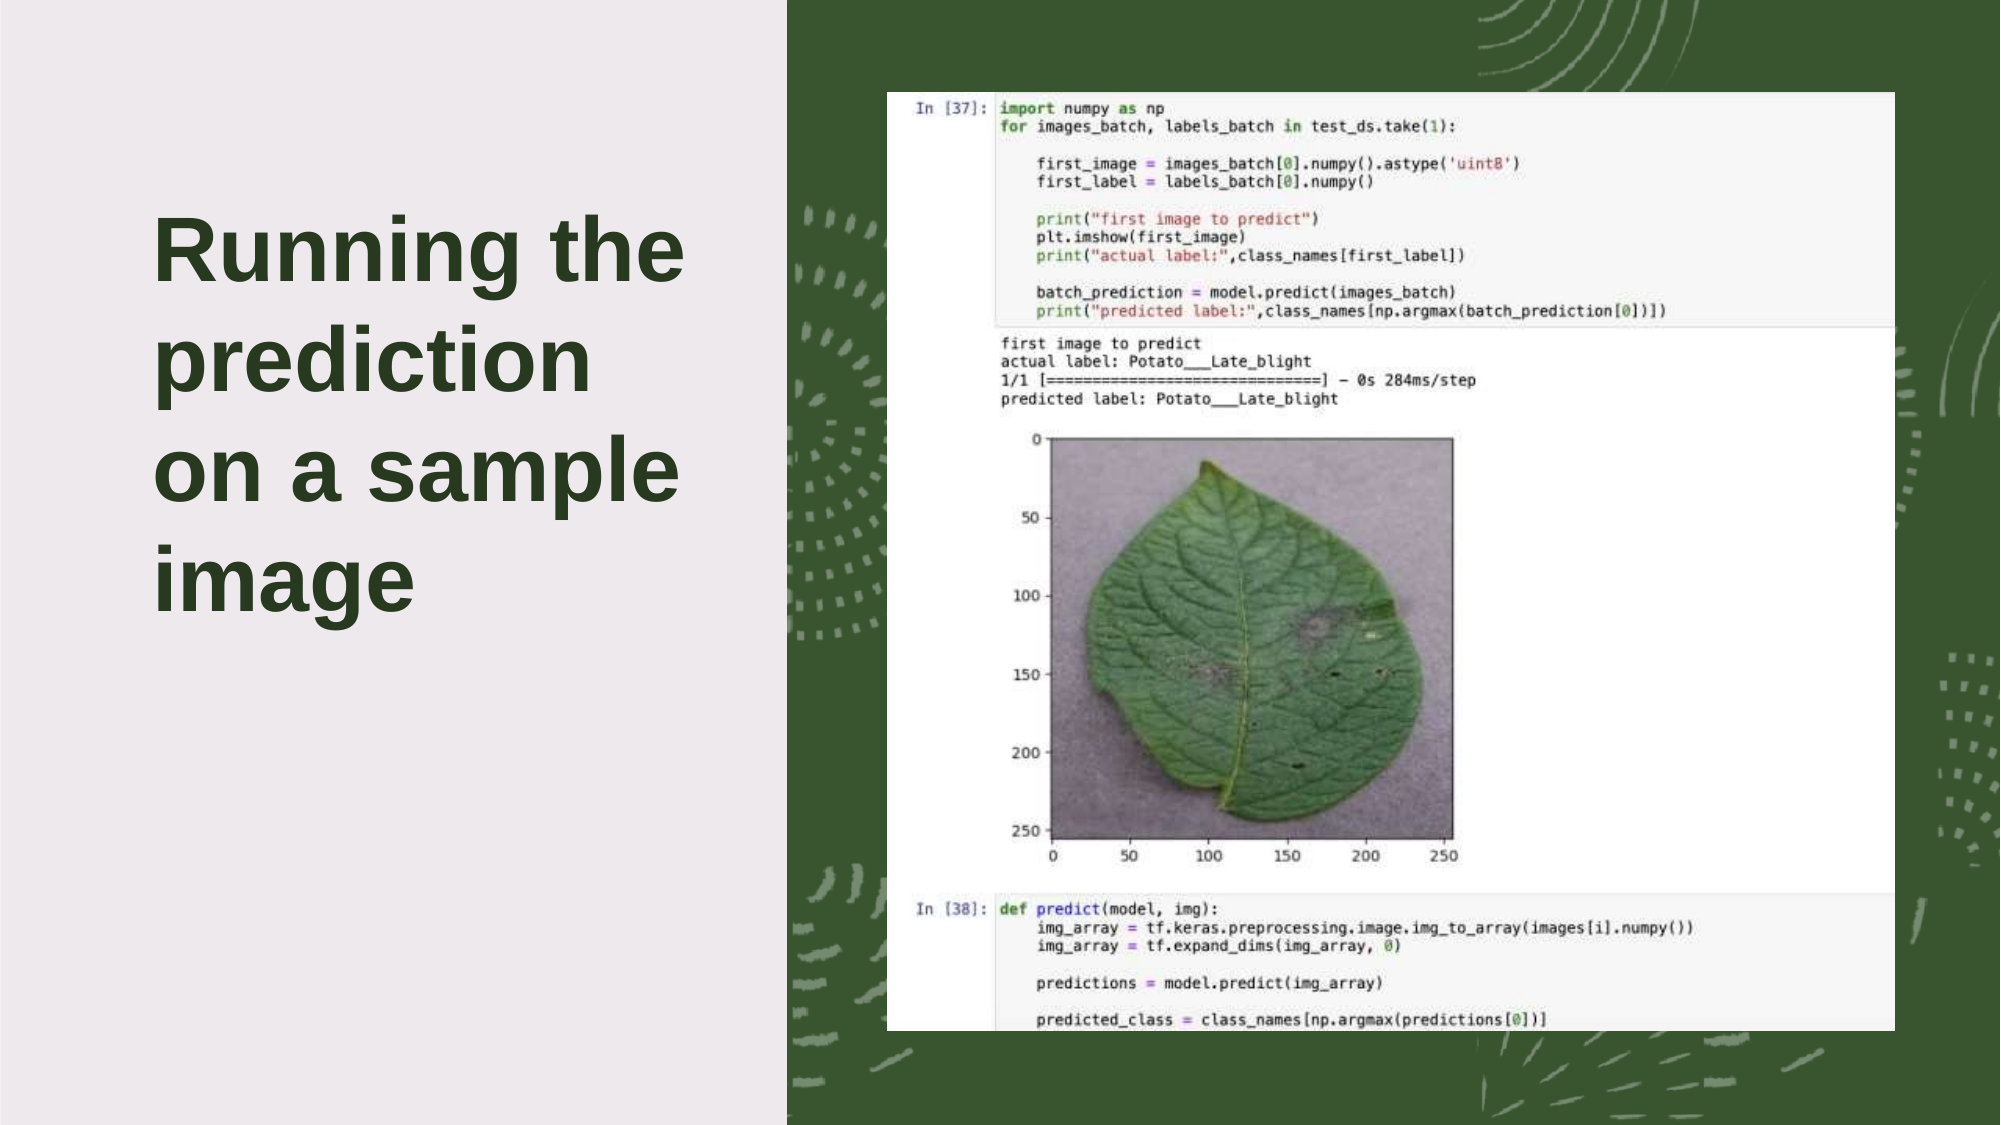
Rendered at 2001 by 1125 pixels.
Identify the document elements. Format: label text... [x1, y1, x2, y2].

title Running the prediction on a sample image [150, 187, 689, 630]
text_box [787, 0, 2000, 1125]
